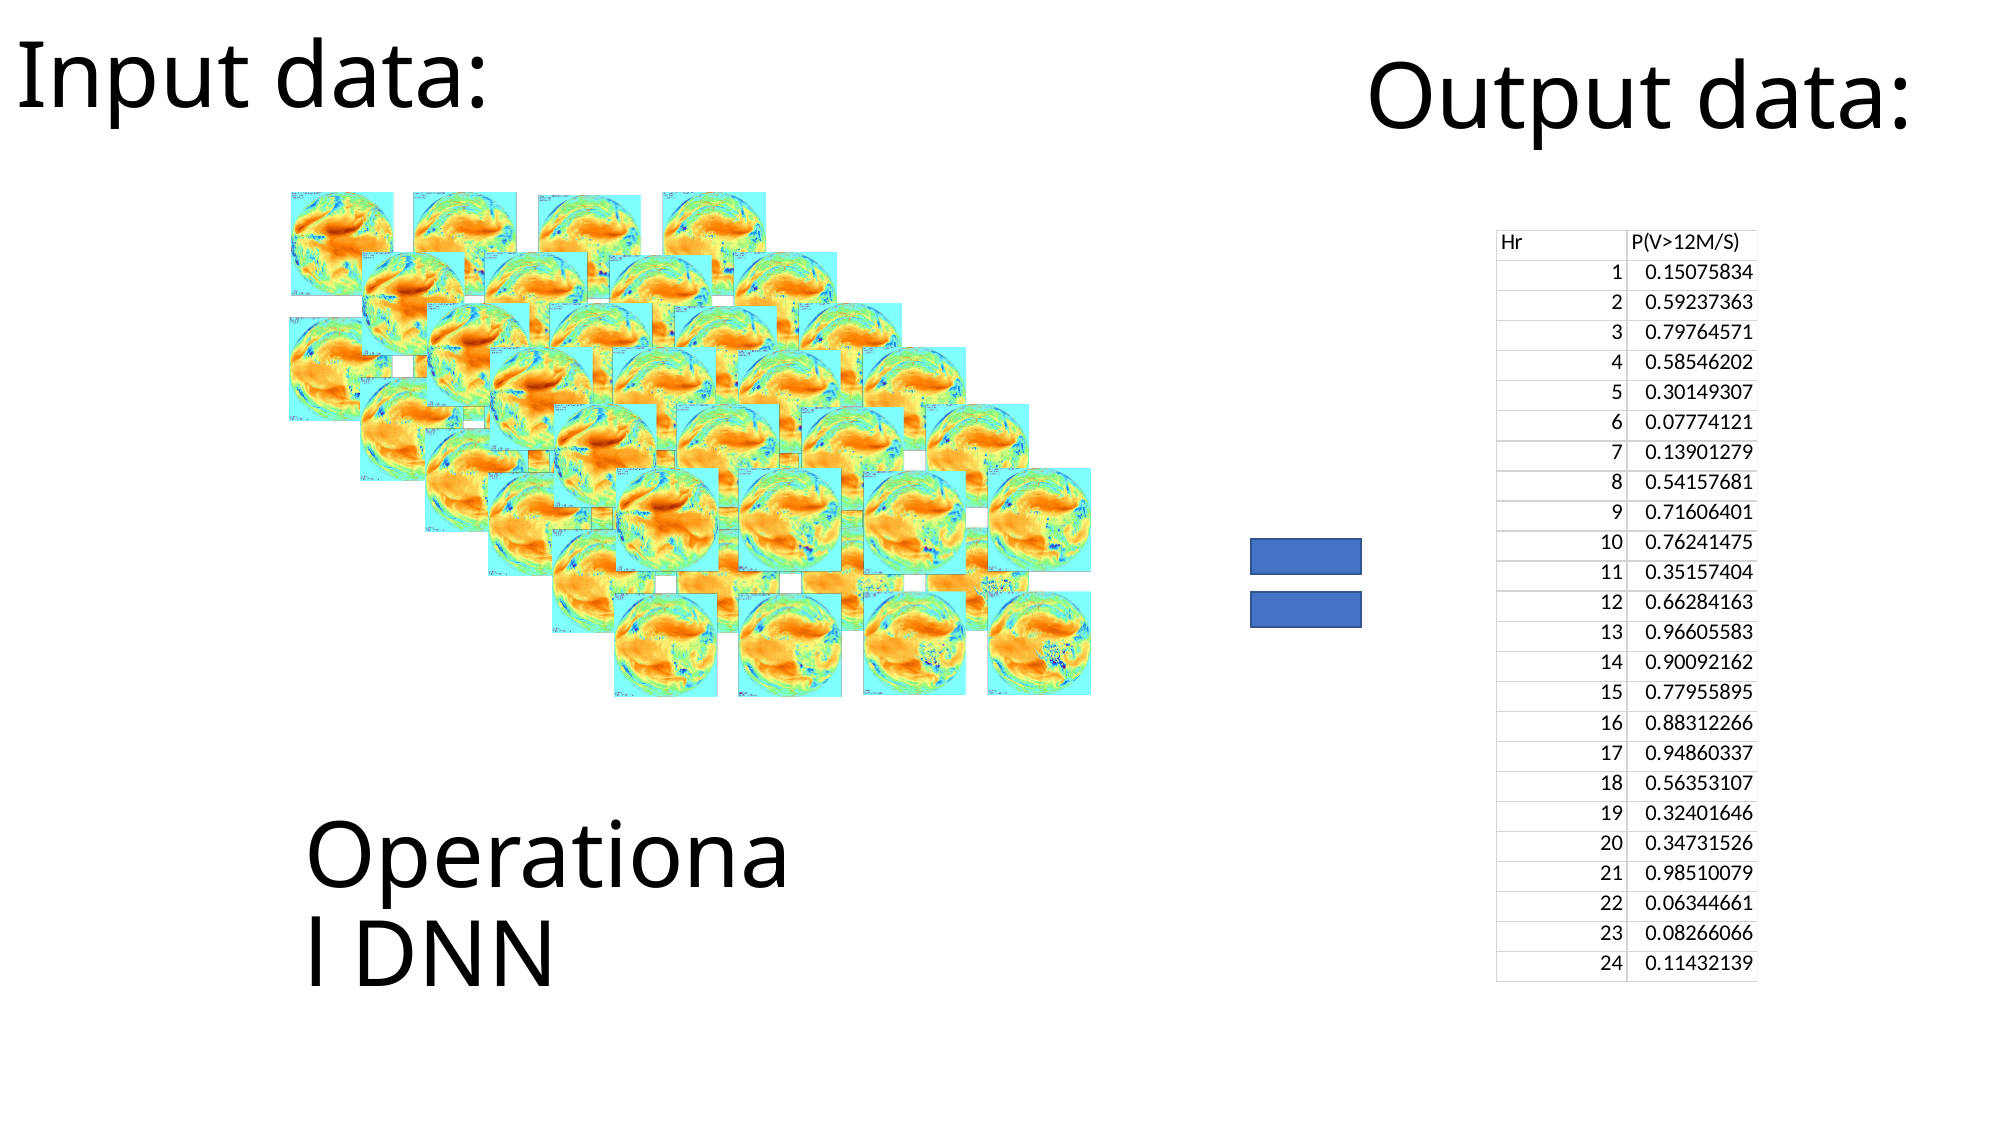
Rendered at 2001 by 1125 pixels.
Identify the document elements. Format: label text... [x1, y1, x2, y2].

picture [289, 192, 1091, 697]
text_box Output data: [1349, 0, 2000, 208]
text_box [1250, 591, 1362, 628]
title Input data: [1, 0, 528, 187]
text_box [1250, 538, 1362, 575]
picture [1495, 229, 1759, 983]
text_box Operational DNN [289, 798, 816, 1017]
